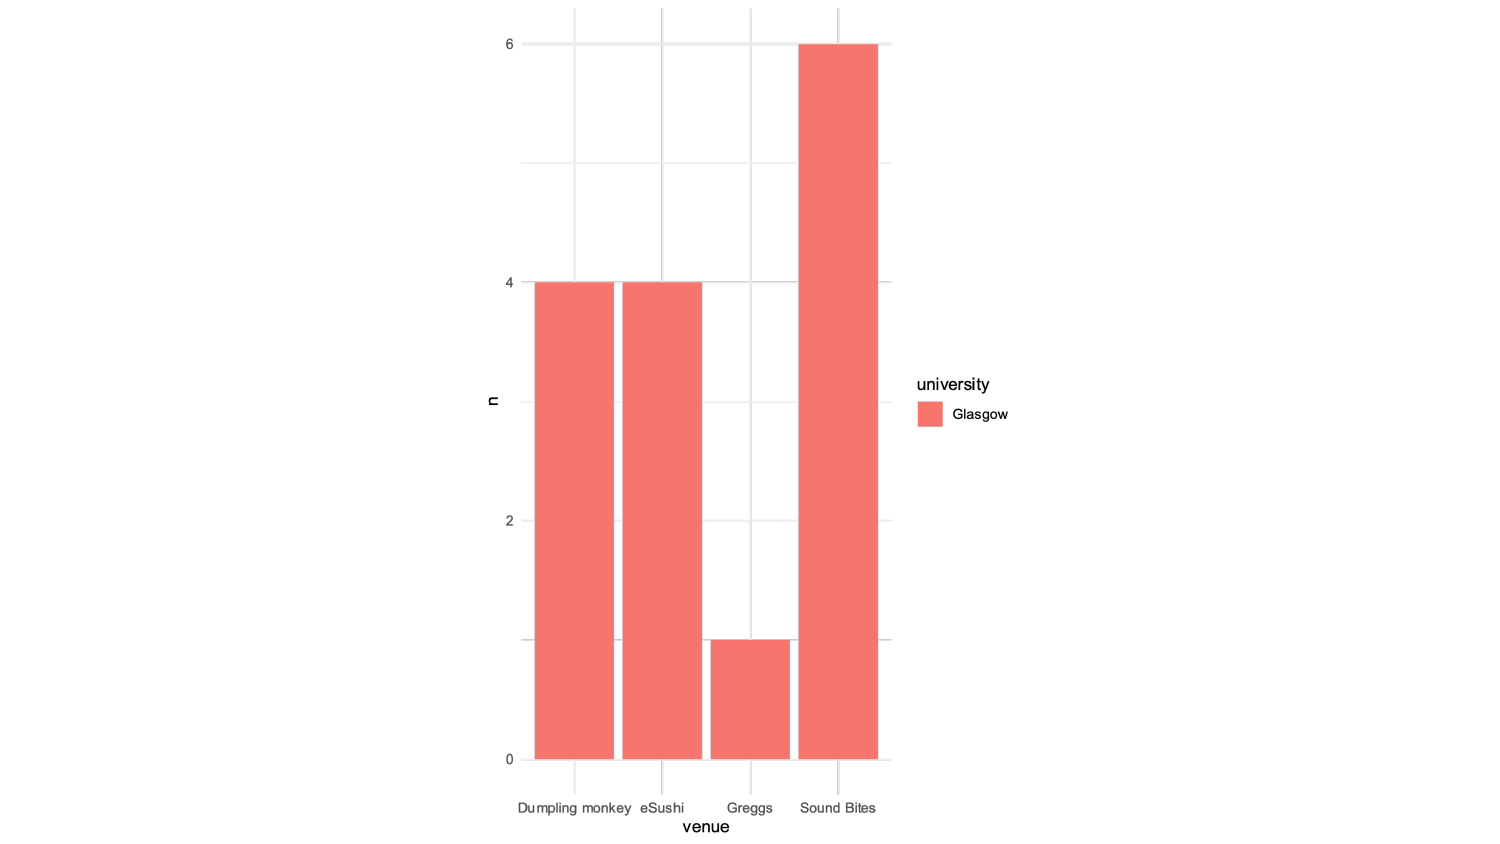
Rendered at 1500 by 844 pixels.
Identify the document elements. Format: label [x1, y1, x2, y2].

picture [477, 0, 1024, 844]
